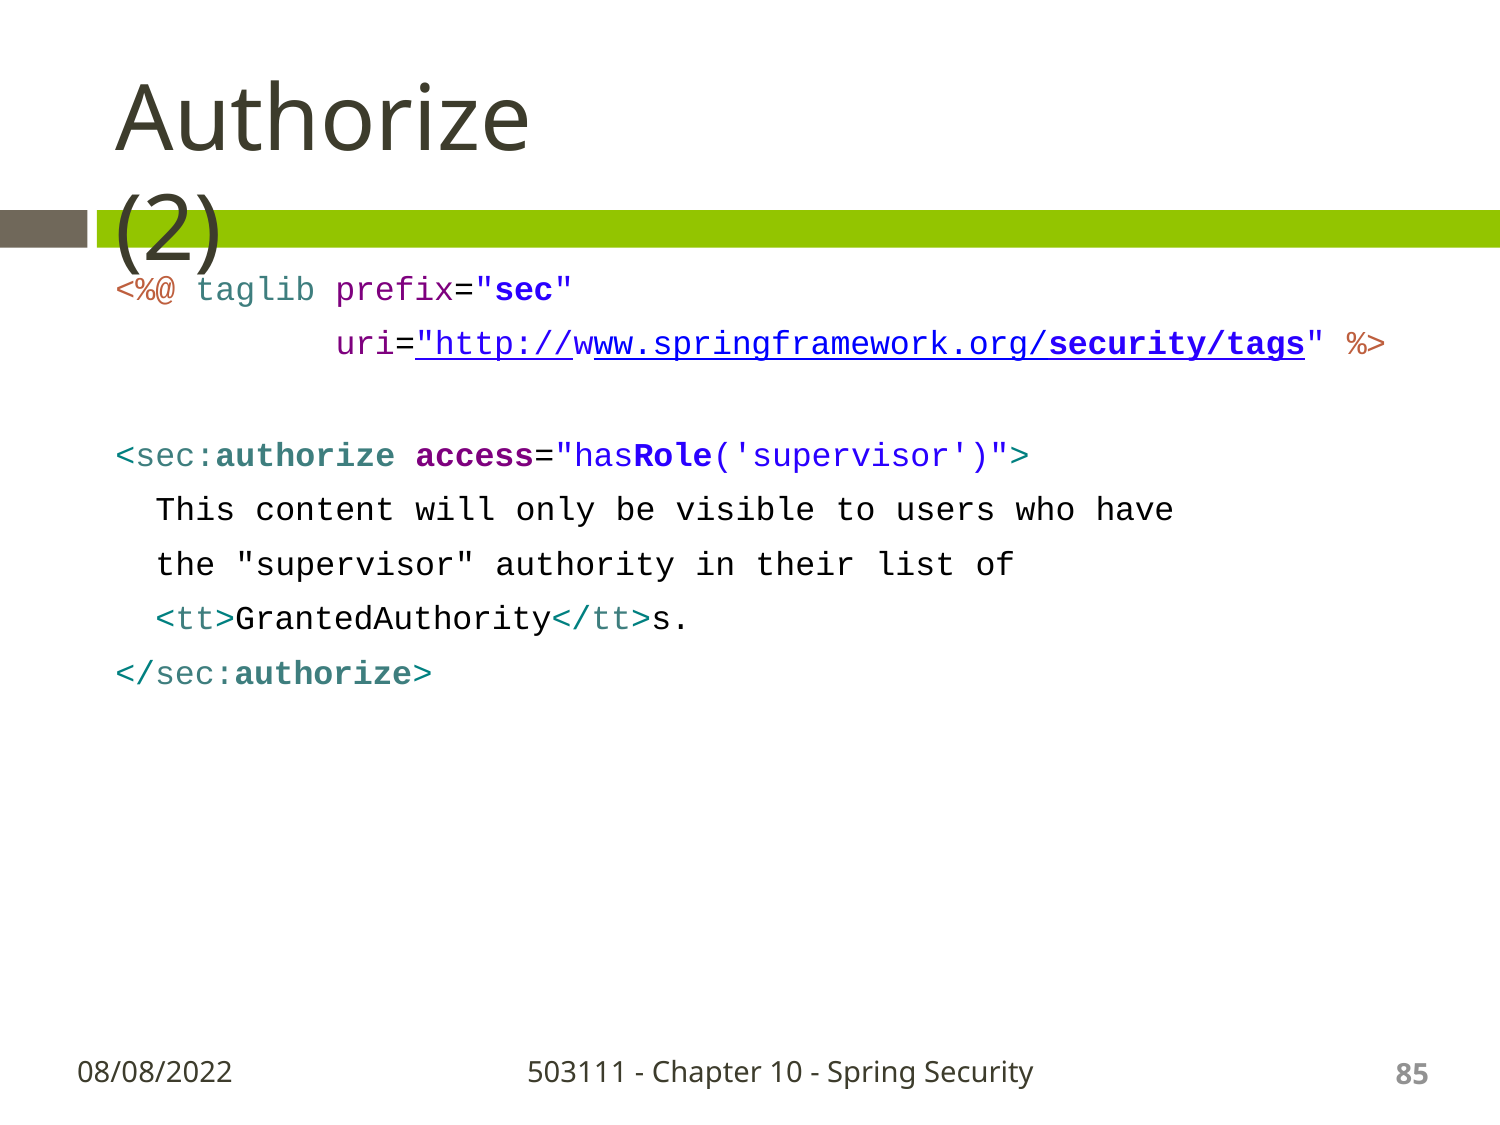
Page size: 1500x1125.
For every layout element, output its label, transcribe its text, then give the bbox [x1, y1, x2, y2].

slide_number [75, 1055, 410, 1125]
slide_number 85 [1084, 1054, 1430, 1091]
title Authorize (2) [113, 56, 587, 250]
footer 503111 - Chapter 10 - Spring Security [525, 1055, 1185, 1125]
list <%@ taglib prefix="sec" uri="http://www.springframework.org/security/tags" %> <sec:authorize access="hasRole('supervisor')"> This content will only be visible to users who have the "supervisor" authority in their list of <tt>GrantedAuthority</tt>s. </sec:authorize> [99, 250, 1401, 905]
